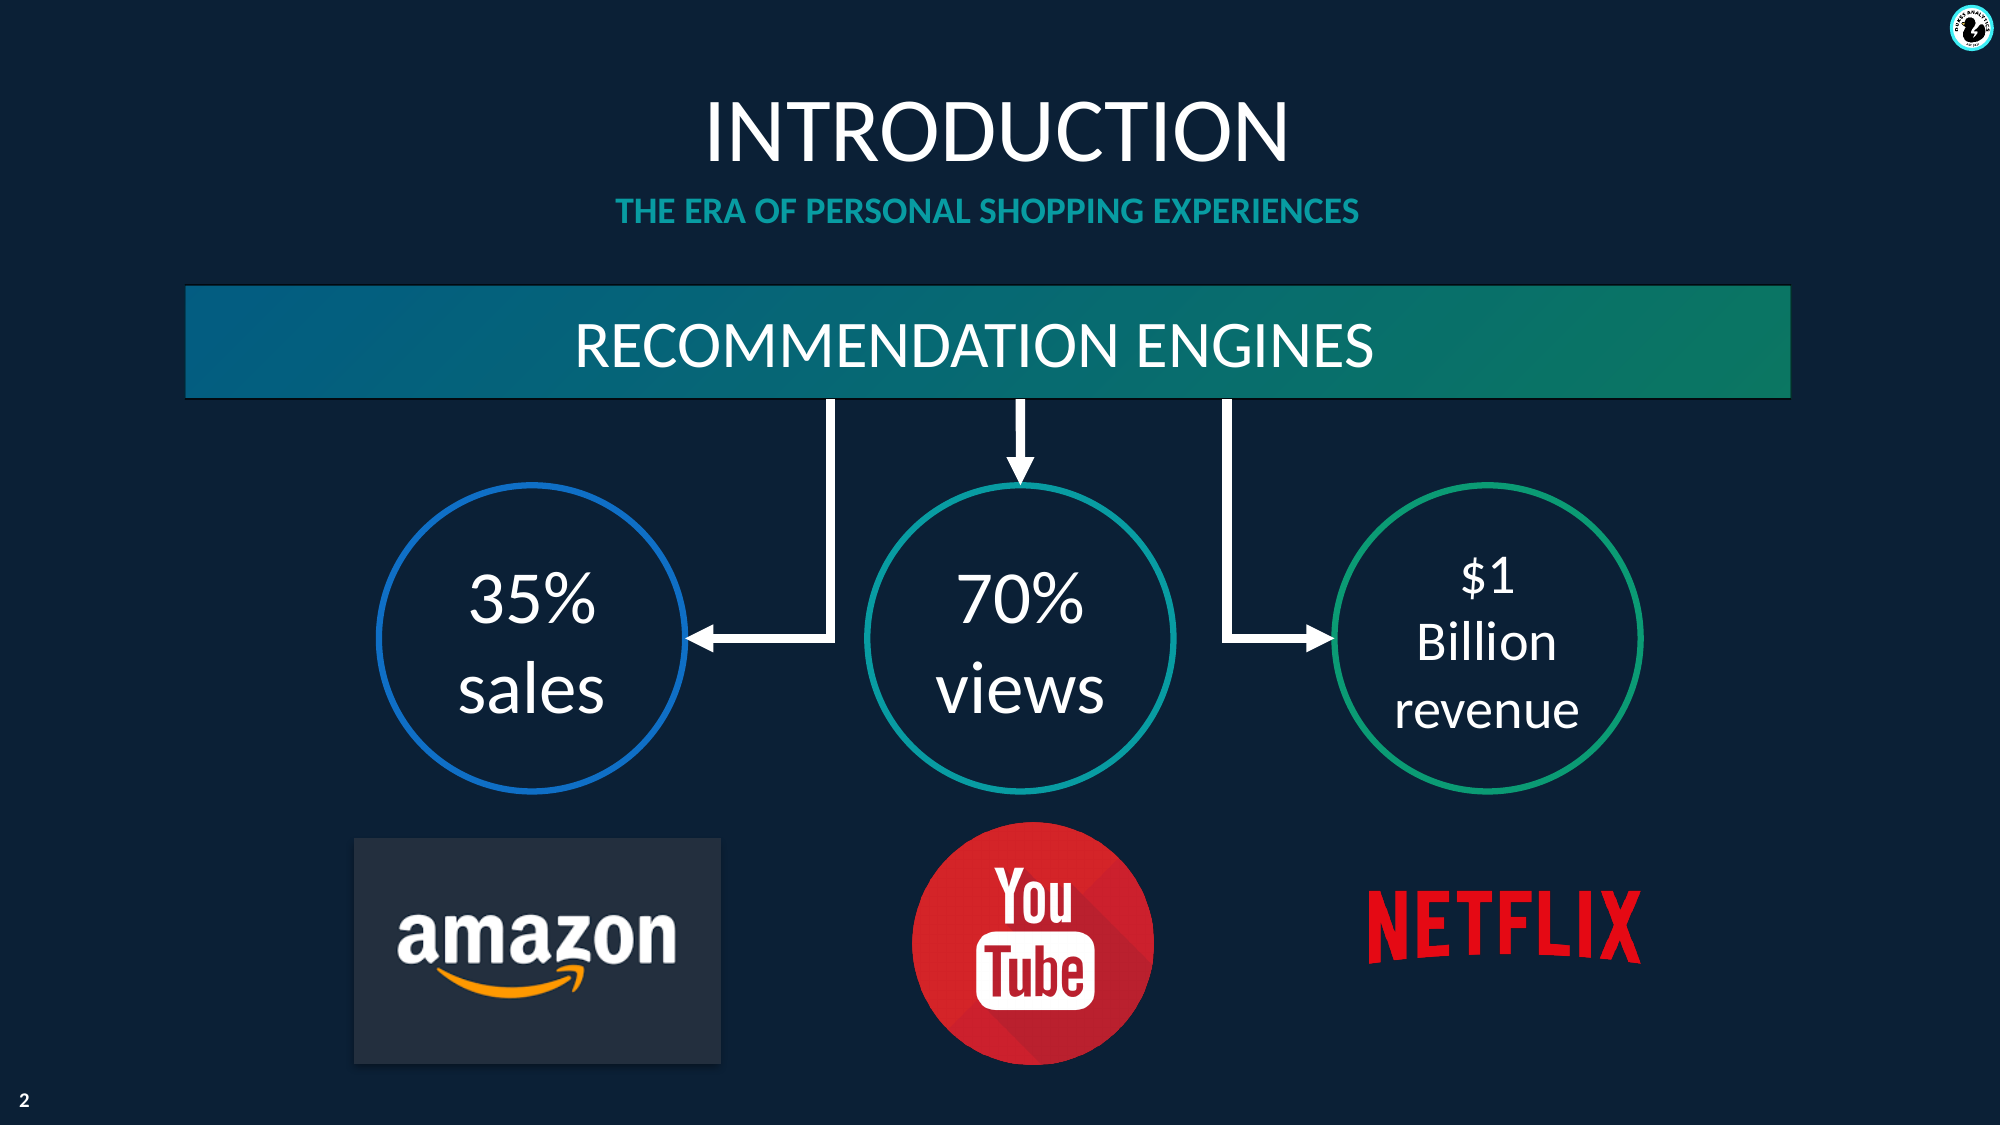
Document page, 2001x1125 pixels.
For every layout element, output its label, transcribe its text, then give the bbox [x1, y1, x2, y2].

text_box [1161, 465, 1401, 573]
text_box [183, 283, 1793, 400]
picture [354, 838, 721, 1064]
picture [1369, 791, 1641, 1063]
text_box 35% sales [377, 484, 687, 793]
text_box 2 [7, 1079, 34, 1120]
text_box 70% views [866, 484, 1175, 793]
text_box $1 Billion revenue [1333, 484, 1642, 791]
text_box THE ERA OF PERSONAL SHOPPING EXPERIENCES [72, 183, 1903, 264]
picture [912, 822, 1154, 1065]
text_box RECOMMENDATION ENGINES [492, 293, 1458, 389]
text_box INTRODUCTION [83, 74, 1914, 183]
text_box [638, 446, 878, 592]
picture [1951, 6, 1993, 50]
